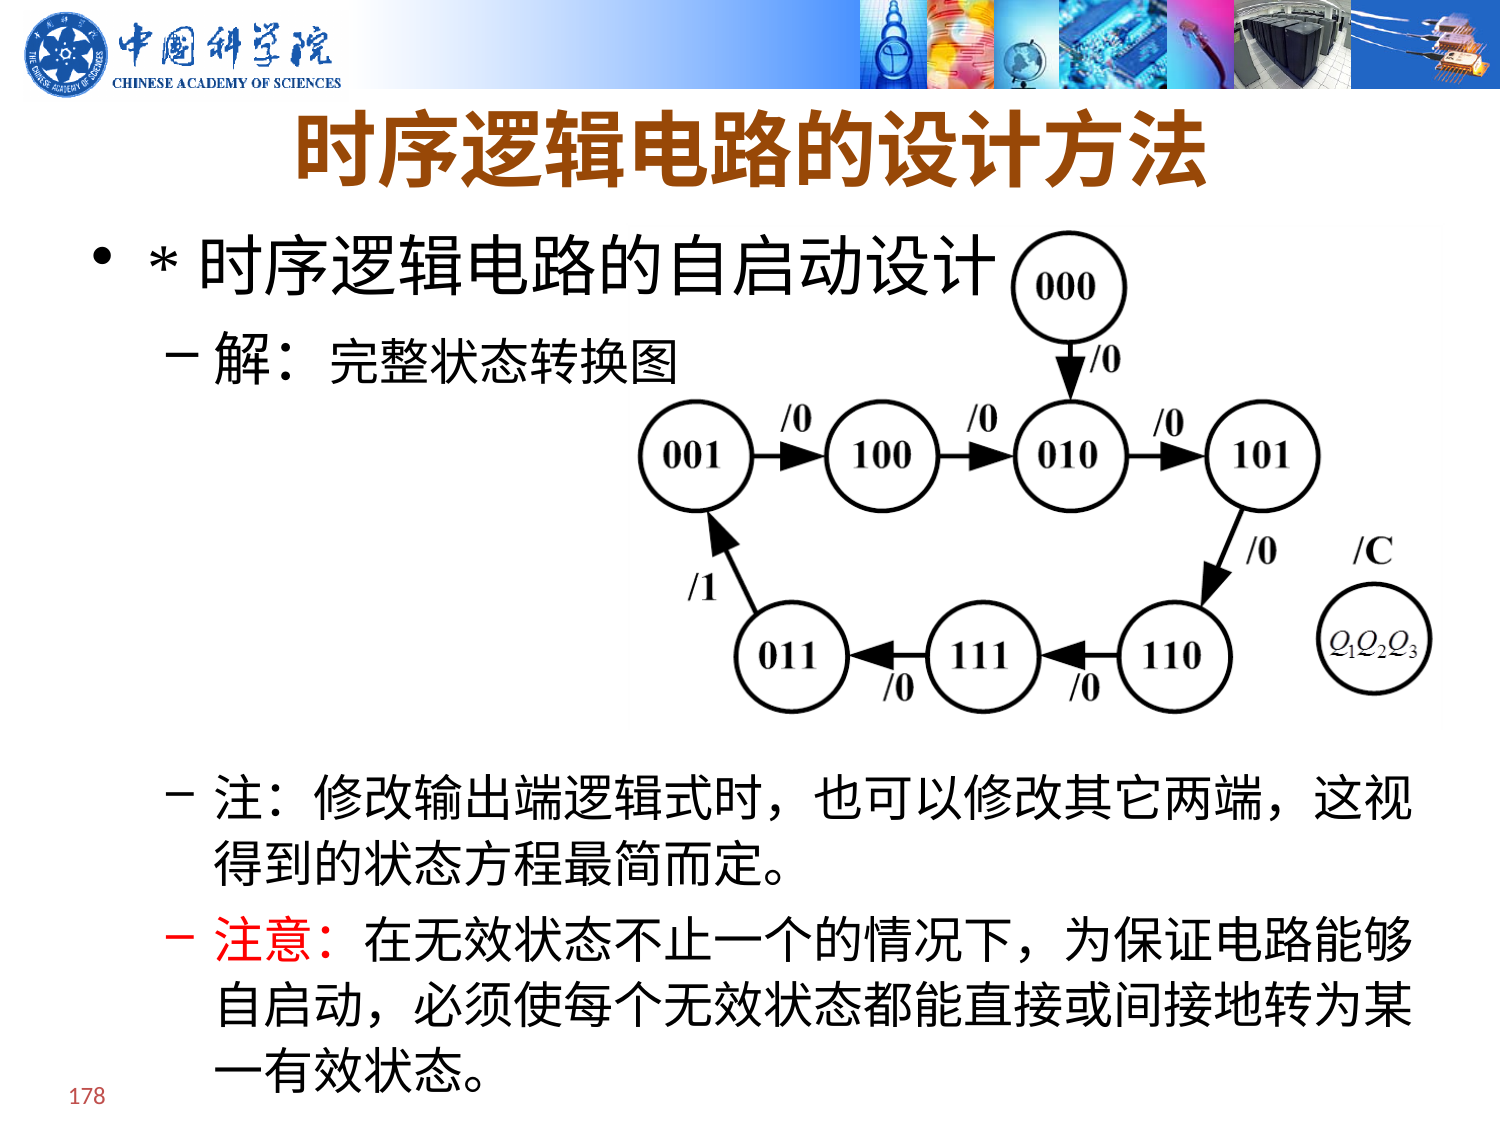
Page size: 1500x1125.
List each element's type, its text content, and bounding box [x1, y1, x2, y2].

list *时序逻辑电路的自启动设计 解：完整状态转换图 注：修改输出端逻辑式时，也可以修改其它两端，这视得到的状态方程最简而定。 注意：在无效状态不止一个的情况下，为保证电路能够自启动，必须使每个无效状态都能直接或间接地转为某一有效状态。 [76, 208, 1473, 958]
picture [621, 218, 1450, 731]
picture [23, 10, 349, 102]
picture [860, 0, 1500, 89]
title 时序逻辑电路的设计方法 [76, 90, 1427, 220]
